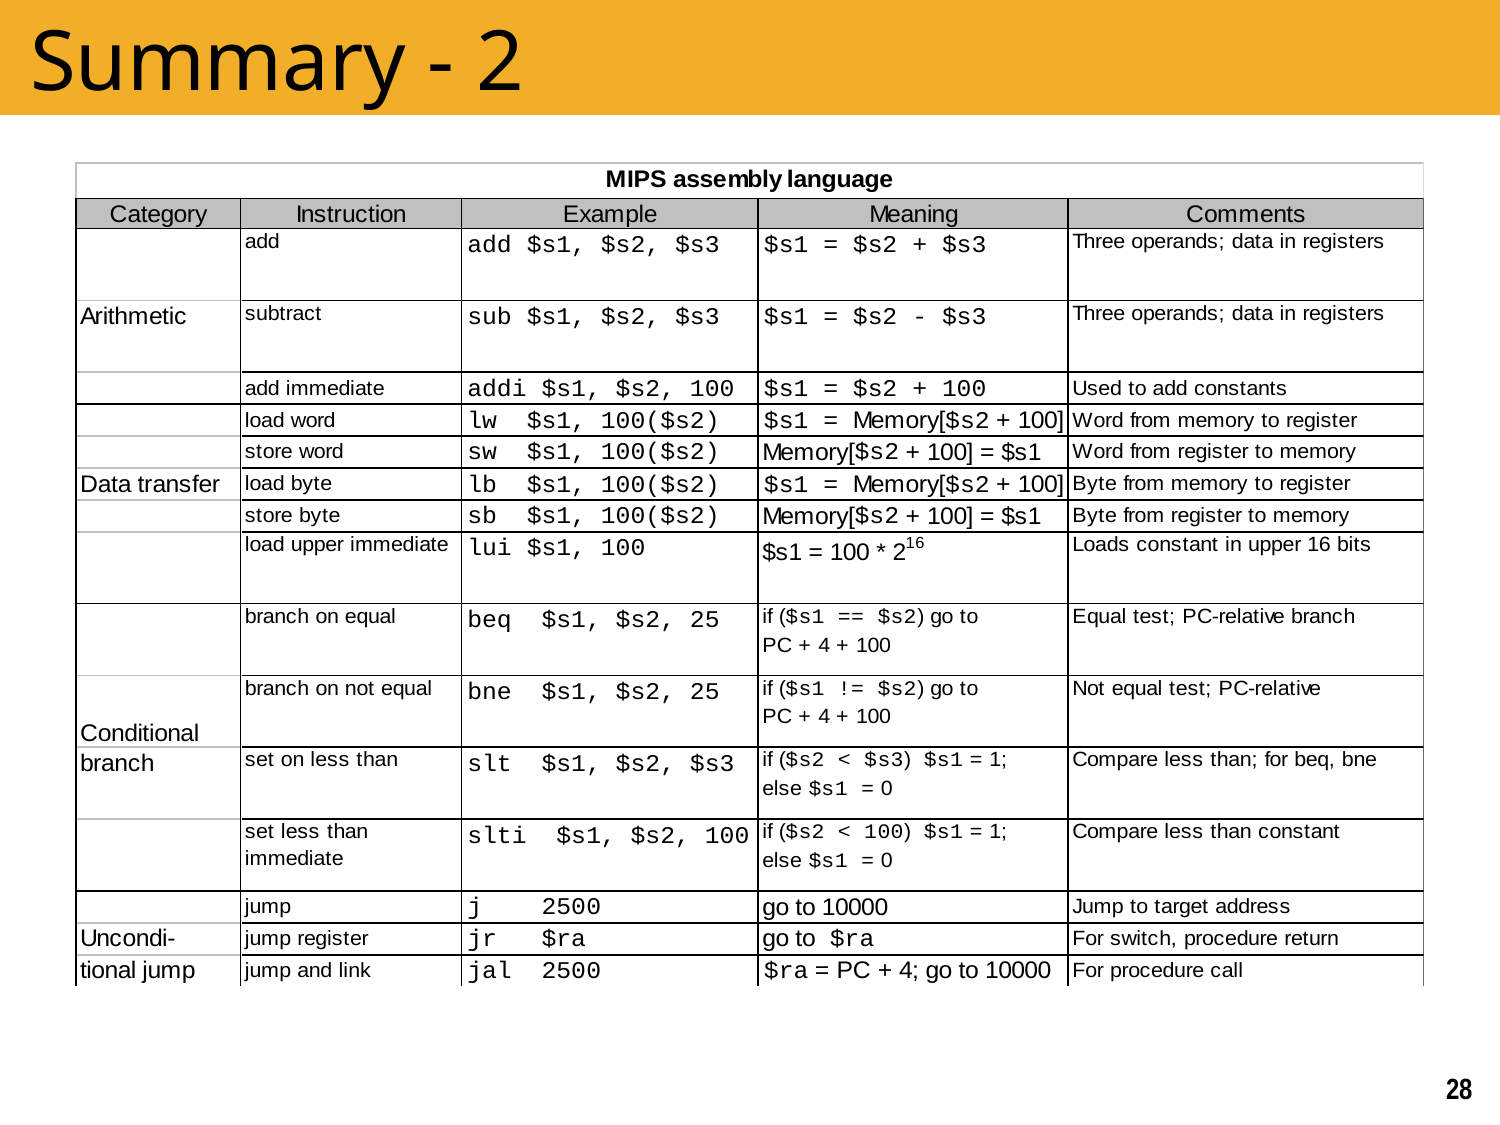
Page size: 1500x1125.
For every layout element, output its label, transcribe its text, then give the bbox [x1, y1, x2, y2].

title Summary - 2 [0, 0, 1500, 116]
slide_number 28 [1424, 1062, 1488, 1113]
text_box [74, 162, 1426, 988]
